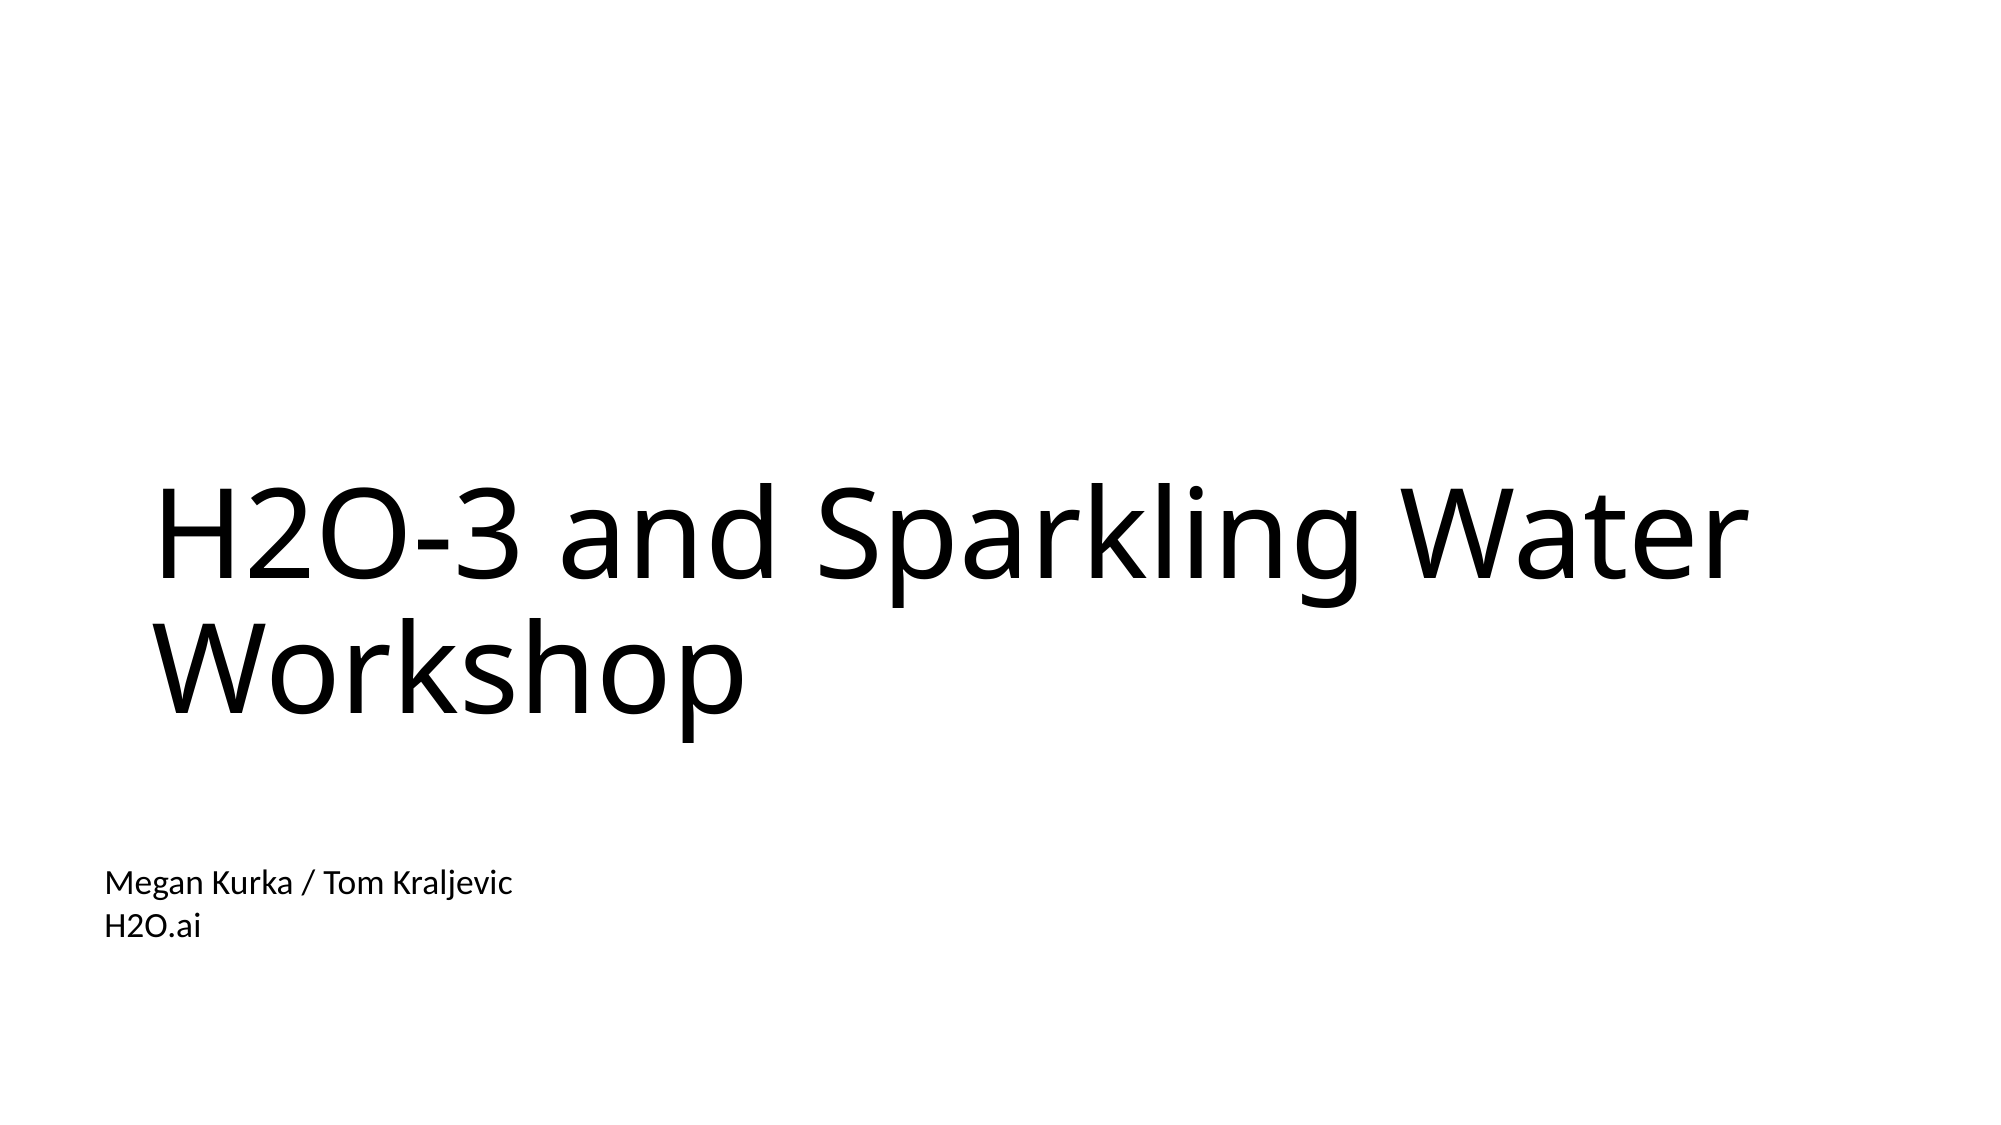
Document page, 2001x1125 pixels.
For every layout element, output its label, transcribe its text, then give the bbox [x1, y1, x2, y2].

title H2O-3 and Sparkling Water Workshop [136, 280, 1862, 749]
text_box Megan Kurka / Tom Kraljevic H2O.ai [89, 851, 529, 952]
